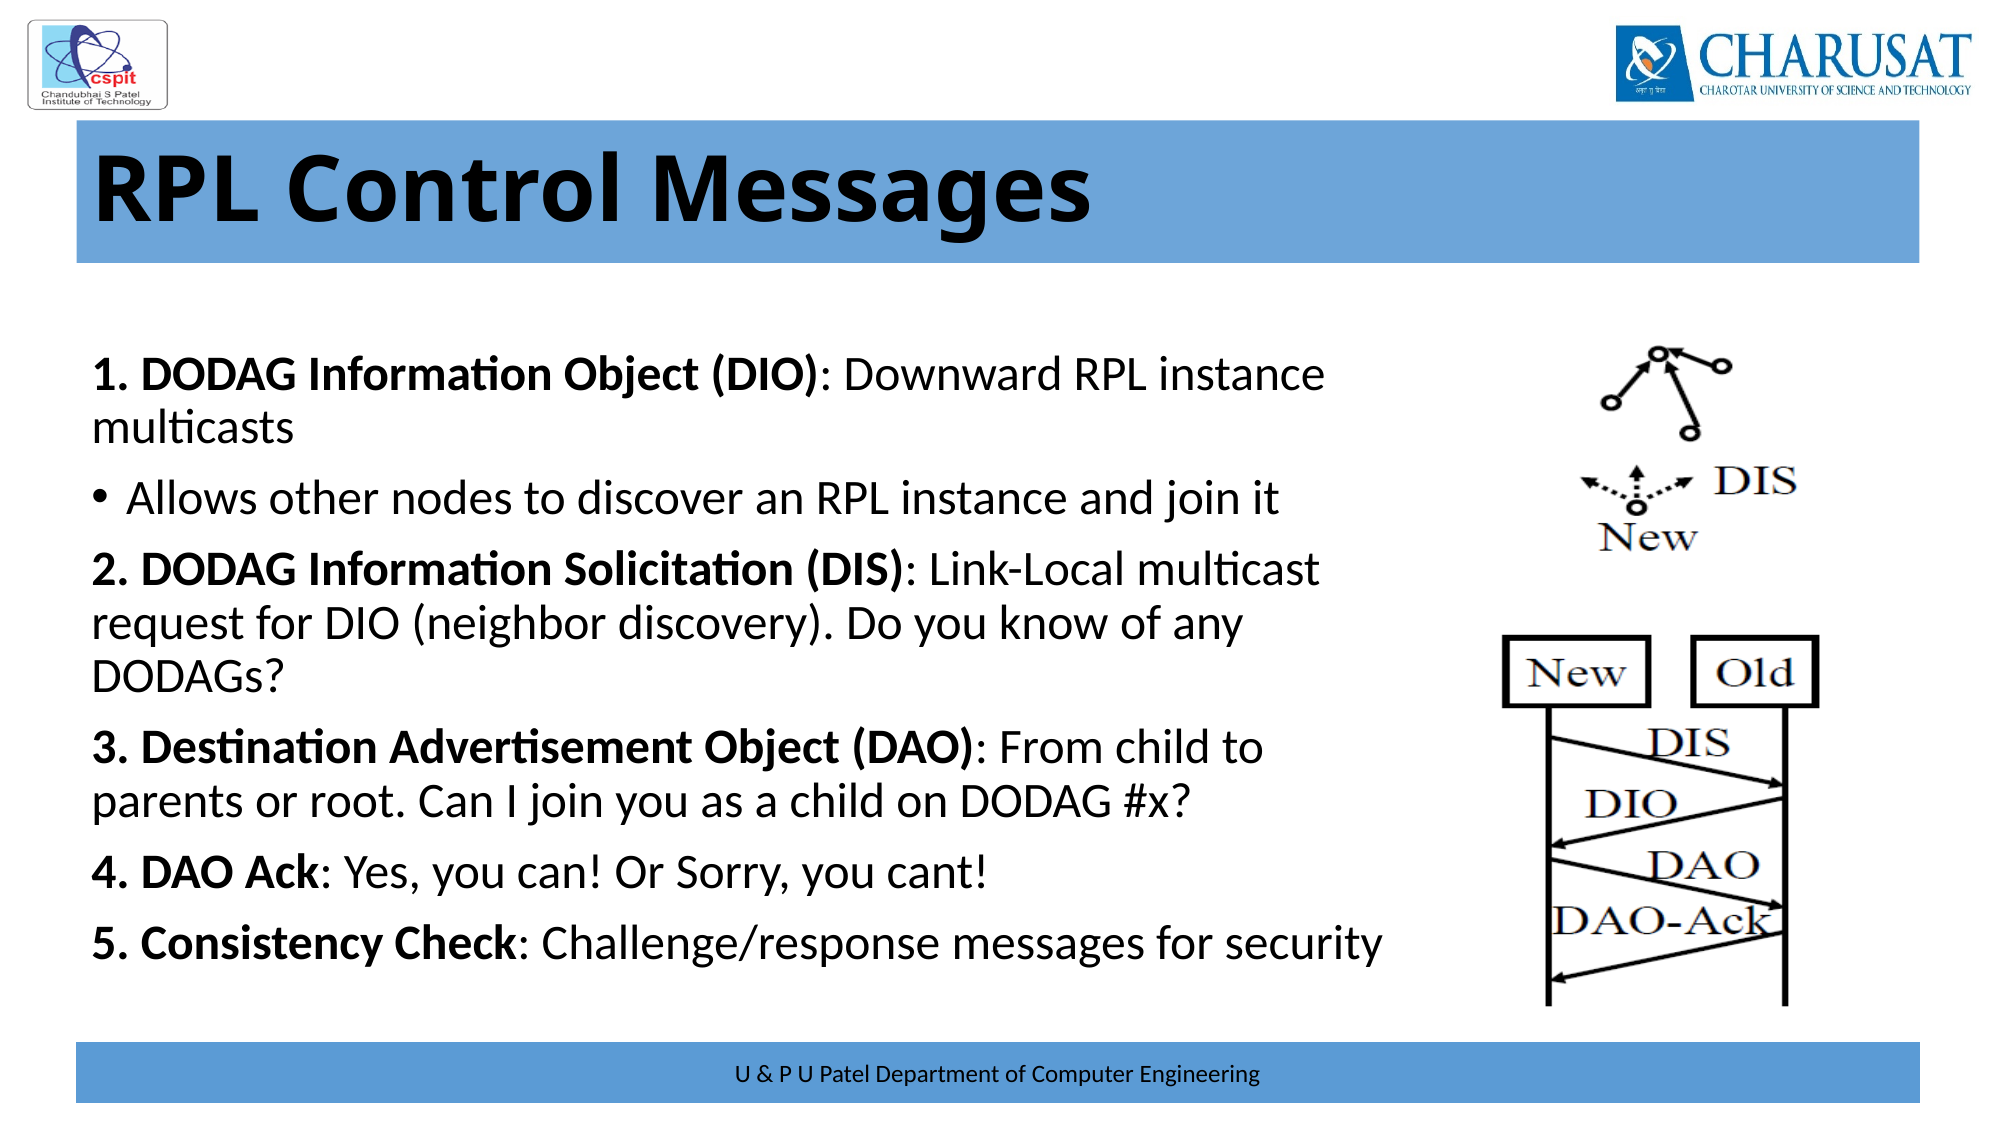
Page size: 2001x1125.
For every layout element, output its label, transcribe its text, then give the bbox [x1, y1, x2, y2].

picture [21, 16, 173, 113]
picture [1479, 314, 1829, 1022]
list 1. DODAG Information Object (DIO): Downward RPL instance multicasts Allows other nodes to discover an RPL instance and join it 2. DODAG Information Solicitation (DIS): Link-Local multicast request for DIO (neighbor discovery). Do you know of any DODAGs? 3. Destination Advertisement Object (DAO): From child to parents or root. Can I join you as a child on DODAG #x? 4. DAO Ack: Yes, you can! Or Sorry, you cant! 5. Consistency Check: Challenge/response messages for security [76, 262, 1402, 1014]
picture [1609, 16, 1979, 106]
title RPL Control Messages [76, 120, 1920, 263]
